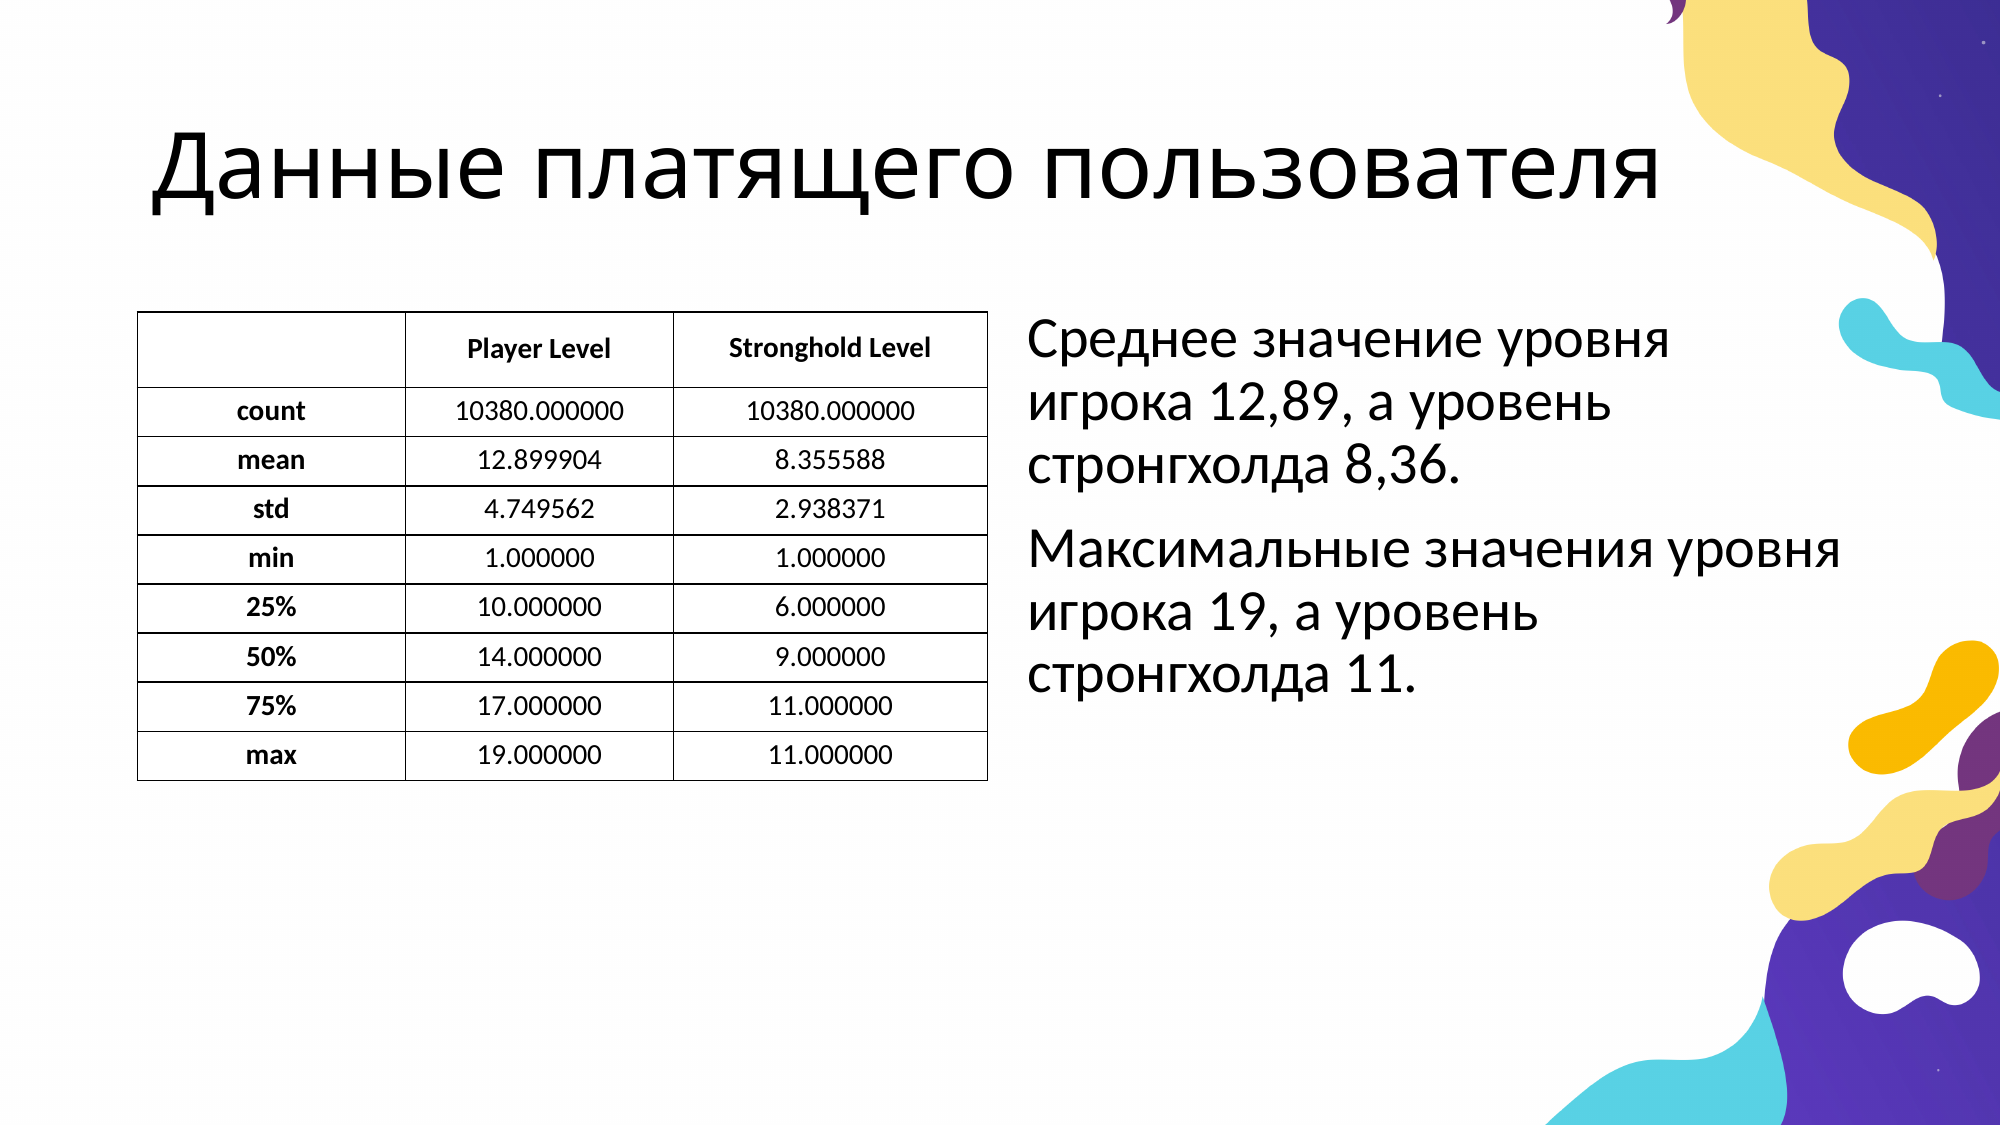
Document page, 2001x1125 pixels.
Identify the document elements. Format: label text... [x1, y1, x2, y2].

table_cell 75% [138, 683, 405, 731]
table_cell 12.899904 [406, 437, 673, 485]
table_cell 11.000000 [674, 683, 987, 731]
table_cell 10.000000 [406, 585, 673, 632]
table_cell 1.000000 [674, 536, 987, 583]
table_cell count [138, 388, 405, 436]
table_cell 10380.000000 [406, 388, 673, 436]
table_header Player Level [406, 313, 673, 387]
table_header Stronghold Level [674, 313, 987, 387]
picture [0, 0, 2000, 1125]
table_header [138, 313, 405, 387]
title Данные платящего пользователя [137, 59, 1863, 278]
table_cell 1.000000 [406, 536, 673, 583]
table_cell max [138, 732, 405, 780]
table_cell 4.749562 [406, 487, 673, 534]
table_cell 50% [138, 634, 405, 681]
table_cell mean [138, 437, 405, 485]
table_cell 6.000000 [674, 585, 987, 632]
table_cell 10380.000000 [674, 388, 987, 436]
table_cell 19.000000 [406, 732, 673, 780]
table_cell 17.000000 [406, 683, 673, 731]
table_cell 9.000000 [674, 634, 987, 681]
table_cell min [138, 536, 405, 583]
table_cell 2.938371 [674, 487, 987, 534]
table_cell std [138, 487, 405, 534]
list Среднее значение уровня игрока 12,89, а уровень стронгхолда 8,36. Максимальные значения уровня игрока 19, а уровень стронгхолда 11. [1012, 299, 1863, 1014]
table_cell 25% [138, 585, 405, 632]
table_cell 8.355588 [674, 437, 987, 485]
table_cell 14.000000 [406, 634, 673, 681]
table_cell 11.000000 [674, 732, 987, 780]
